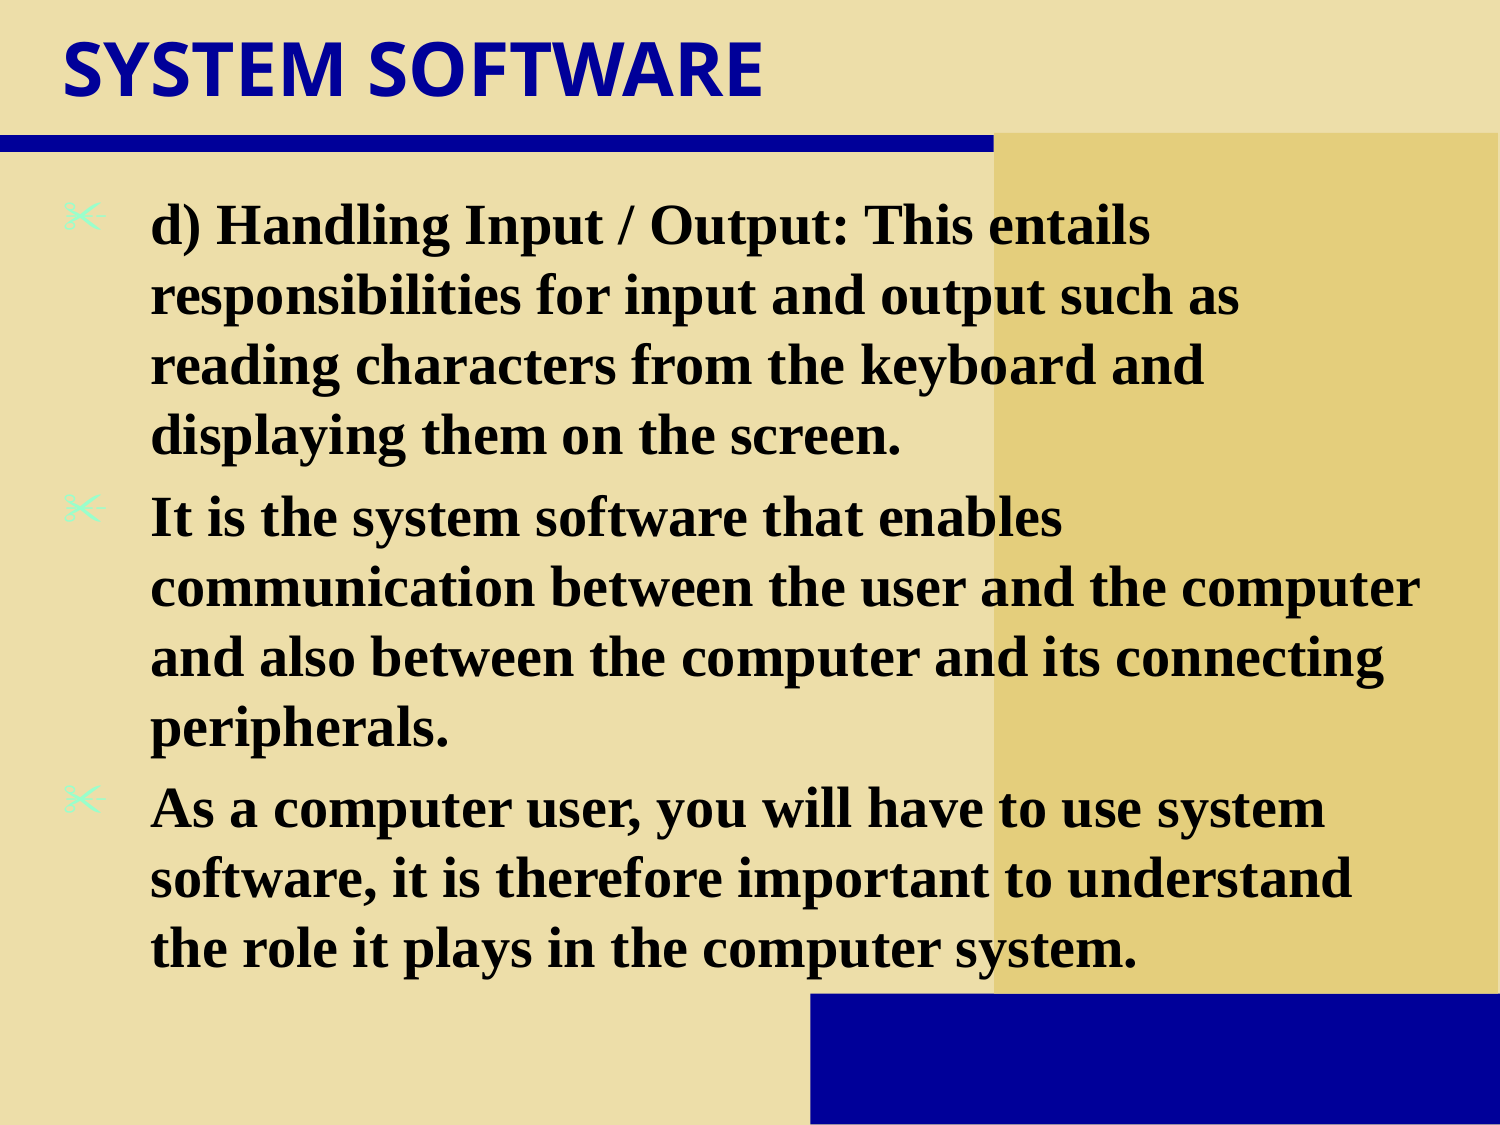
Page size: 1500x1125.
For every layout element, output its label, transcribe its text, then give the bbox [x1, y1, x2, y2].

title SYSTEM SOFTWARE [47, 0, 1456, 133]
list d) Handling Input / Output: This entails responsibilities for input and output such as reading characters from the keyboard and displaying them on the screen. It is the system software that enables communication between the user and the computer and also between the computer and its connecting peripherals. As a computer user, you will have to use system software, it is therefore important to understand the role it plays in the computer system. [47, 178, 1457, 960]
